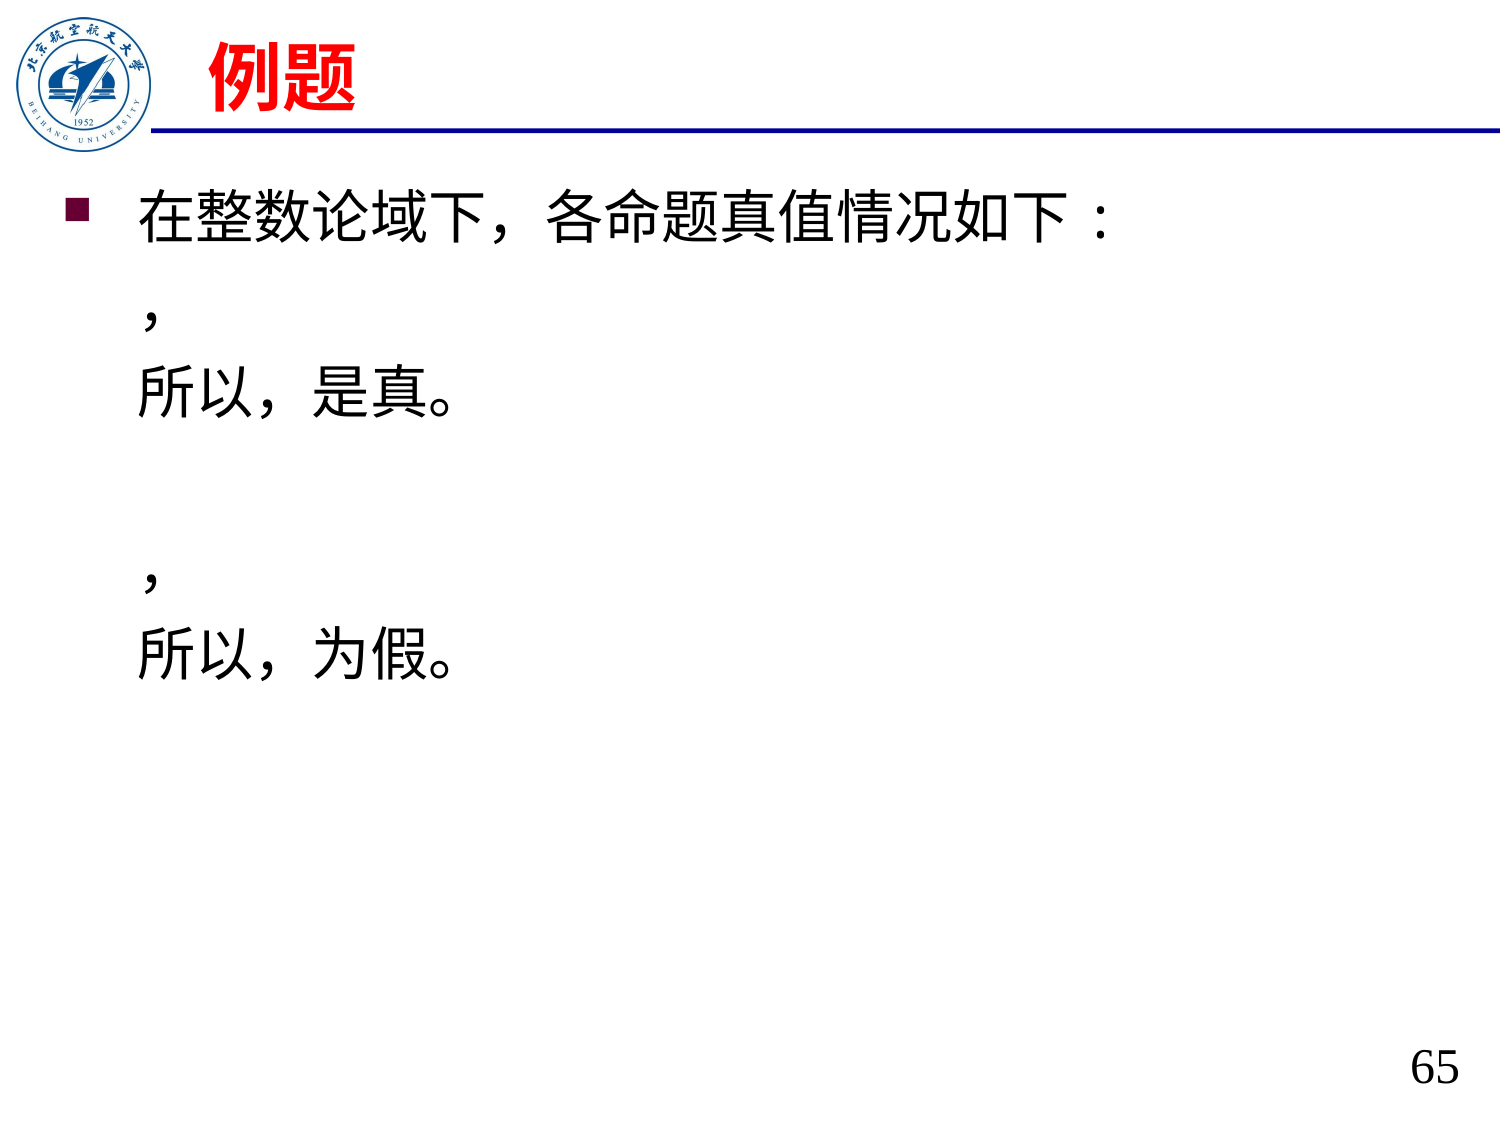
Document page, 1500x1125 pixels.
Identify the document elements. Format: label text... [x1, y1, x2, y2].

picture [16, 17, 151, 152]
title 例题 [192, 32, 1415, 120]
